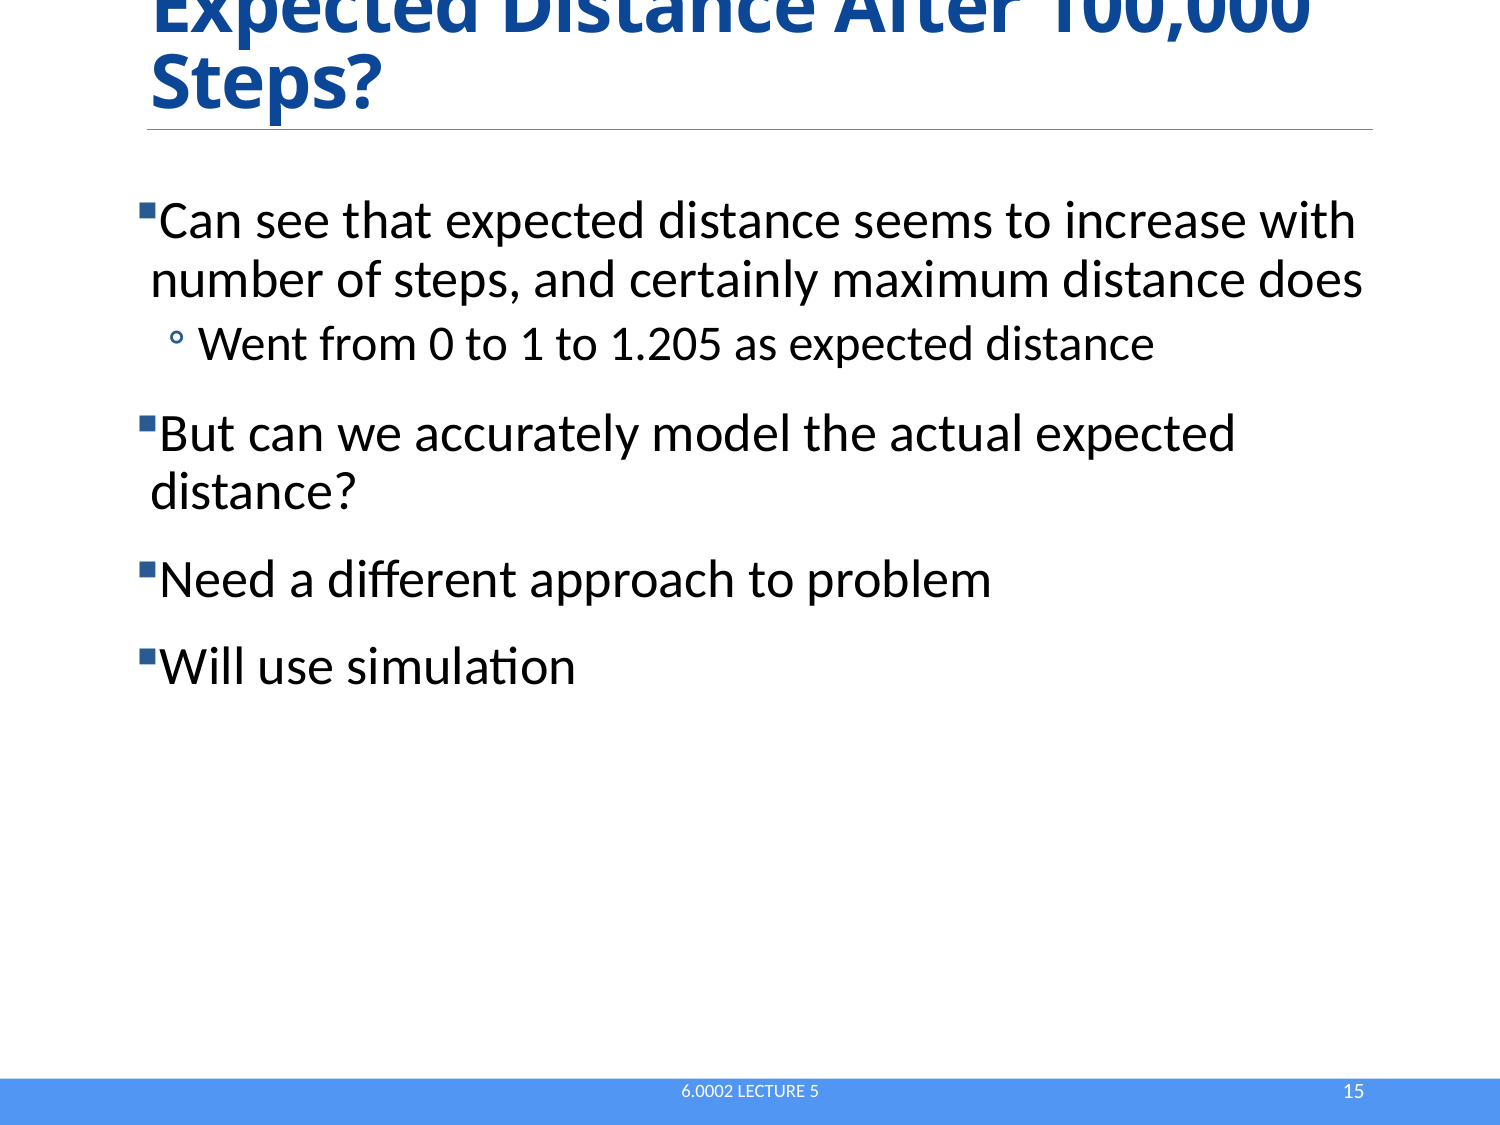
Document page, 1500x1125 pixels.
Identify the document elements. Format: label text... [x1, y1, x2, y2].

footer 6.0002 Lecture 5 [453, 1059, 1047, 1120]
slide_number 15 [1218, 1059, 1380, 1120]
list Can see that expected distance seems to increase with number of steps, and certainly maximum distance does Went from 0 to 1 to 1.205 as expected distance But can we accurately model the actual expected distance? Need a different approach to problem Will use simulation [135, 184, 1373, 1000]
title Expected Distance After 100,000 Steps? [135, 18, 1373, 132]
